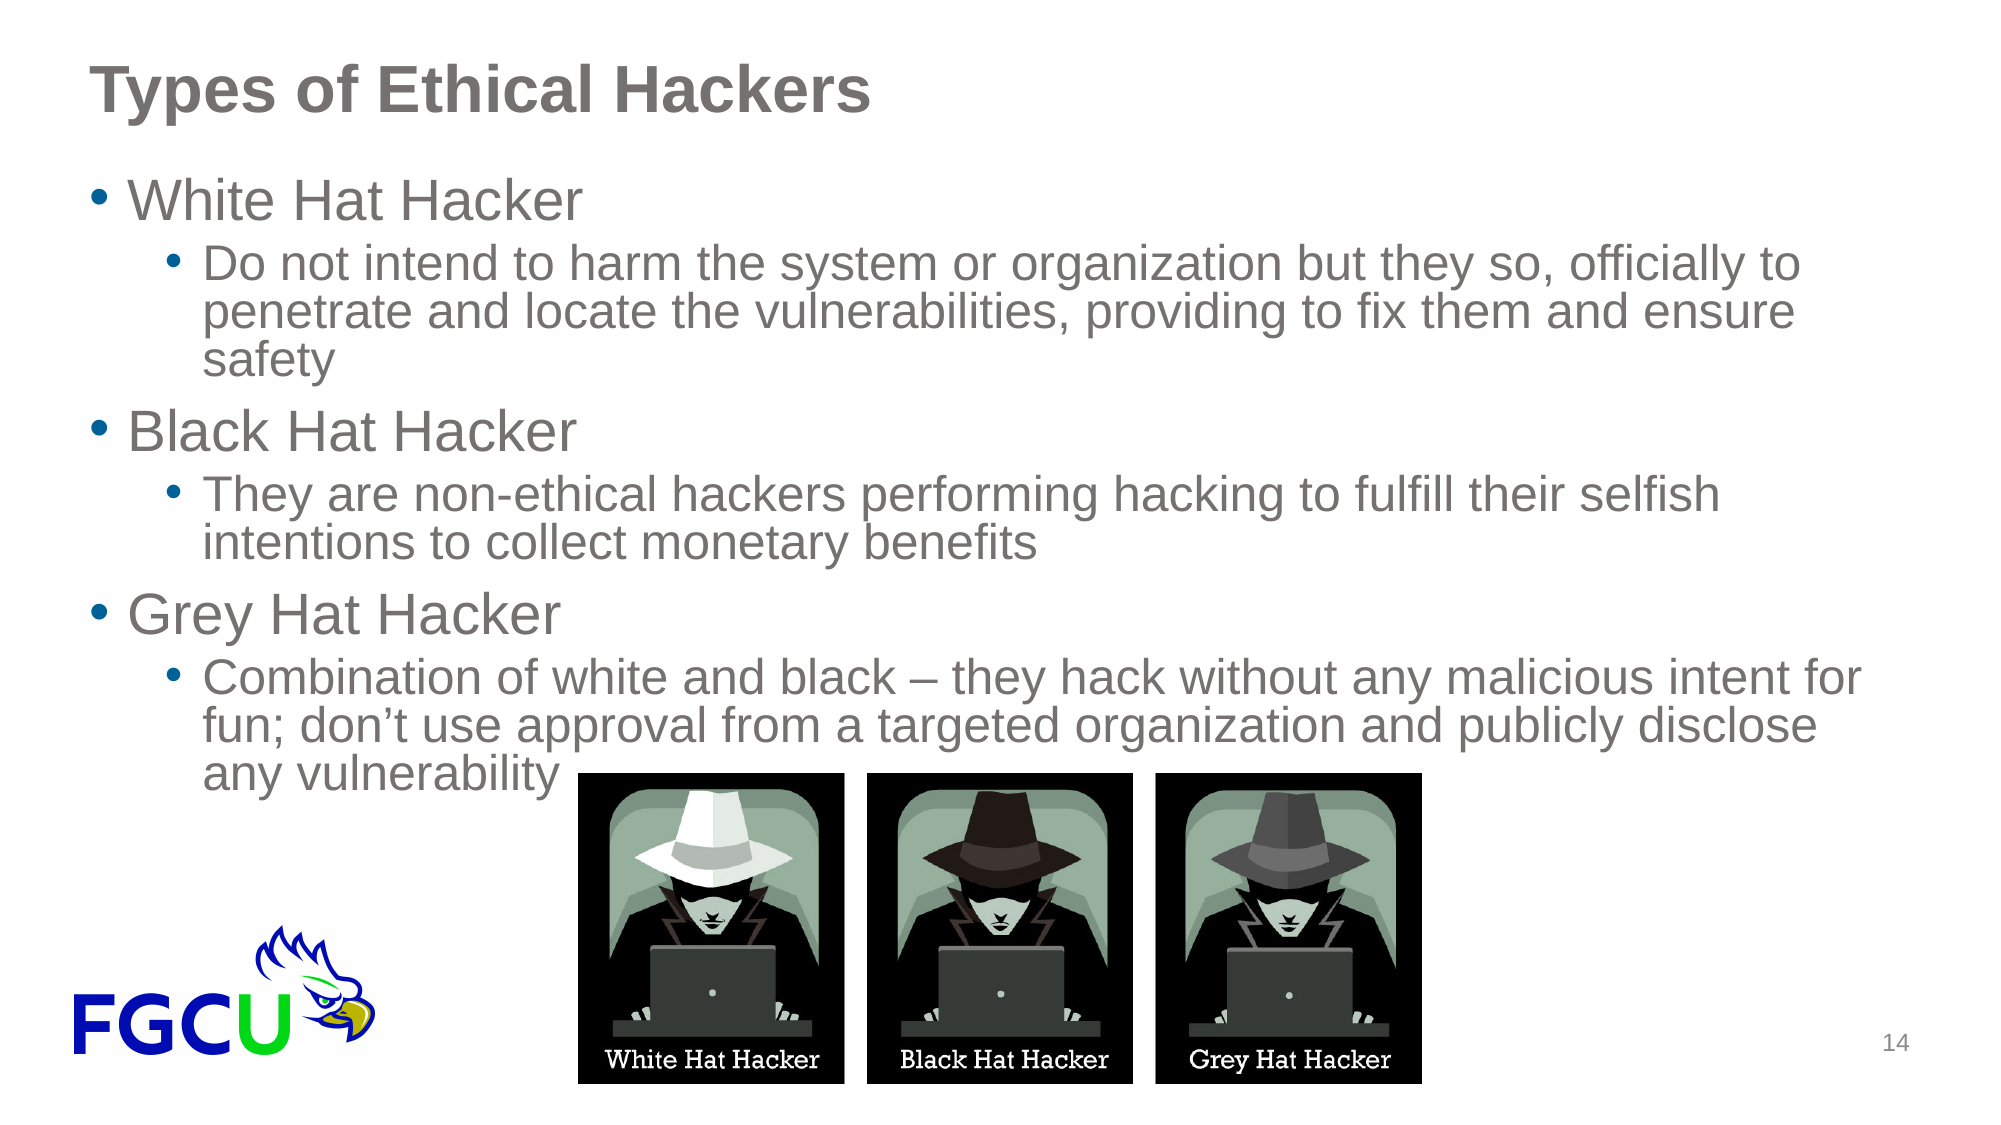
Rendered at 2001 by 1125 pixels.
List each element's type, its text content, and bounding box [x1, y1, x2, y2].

picture [74, 925, 340, 1055]
picture [570, 765, 1430, 1092]
slide_number 14 [1659, 1018, 1925, 1064]
list White Hat Hacker Do not intend to harm the system or organization but they so, officially to penetrate and locate the vulnerabilities, providing to fix them and ensure safety Black Hat Hacker They are non-ethical hackers performing hacking to fulfill their selfish intentions to collect monetary benefits Grey Hat Hacker Combination of white and black – they hack without any malicious intent for fun; don’t use approval from a targeted organization and publicly disclose any vulnerability [75, 168, 1925, 806]
title Types of Ethical Hackers [75, 47, 1925, 168]
text_box [340, 198, 1659, 1092]
